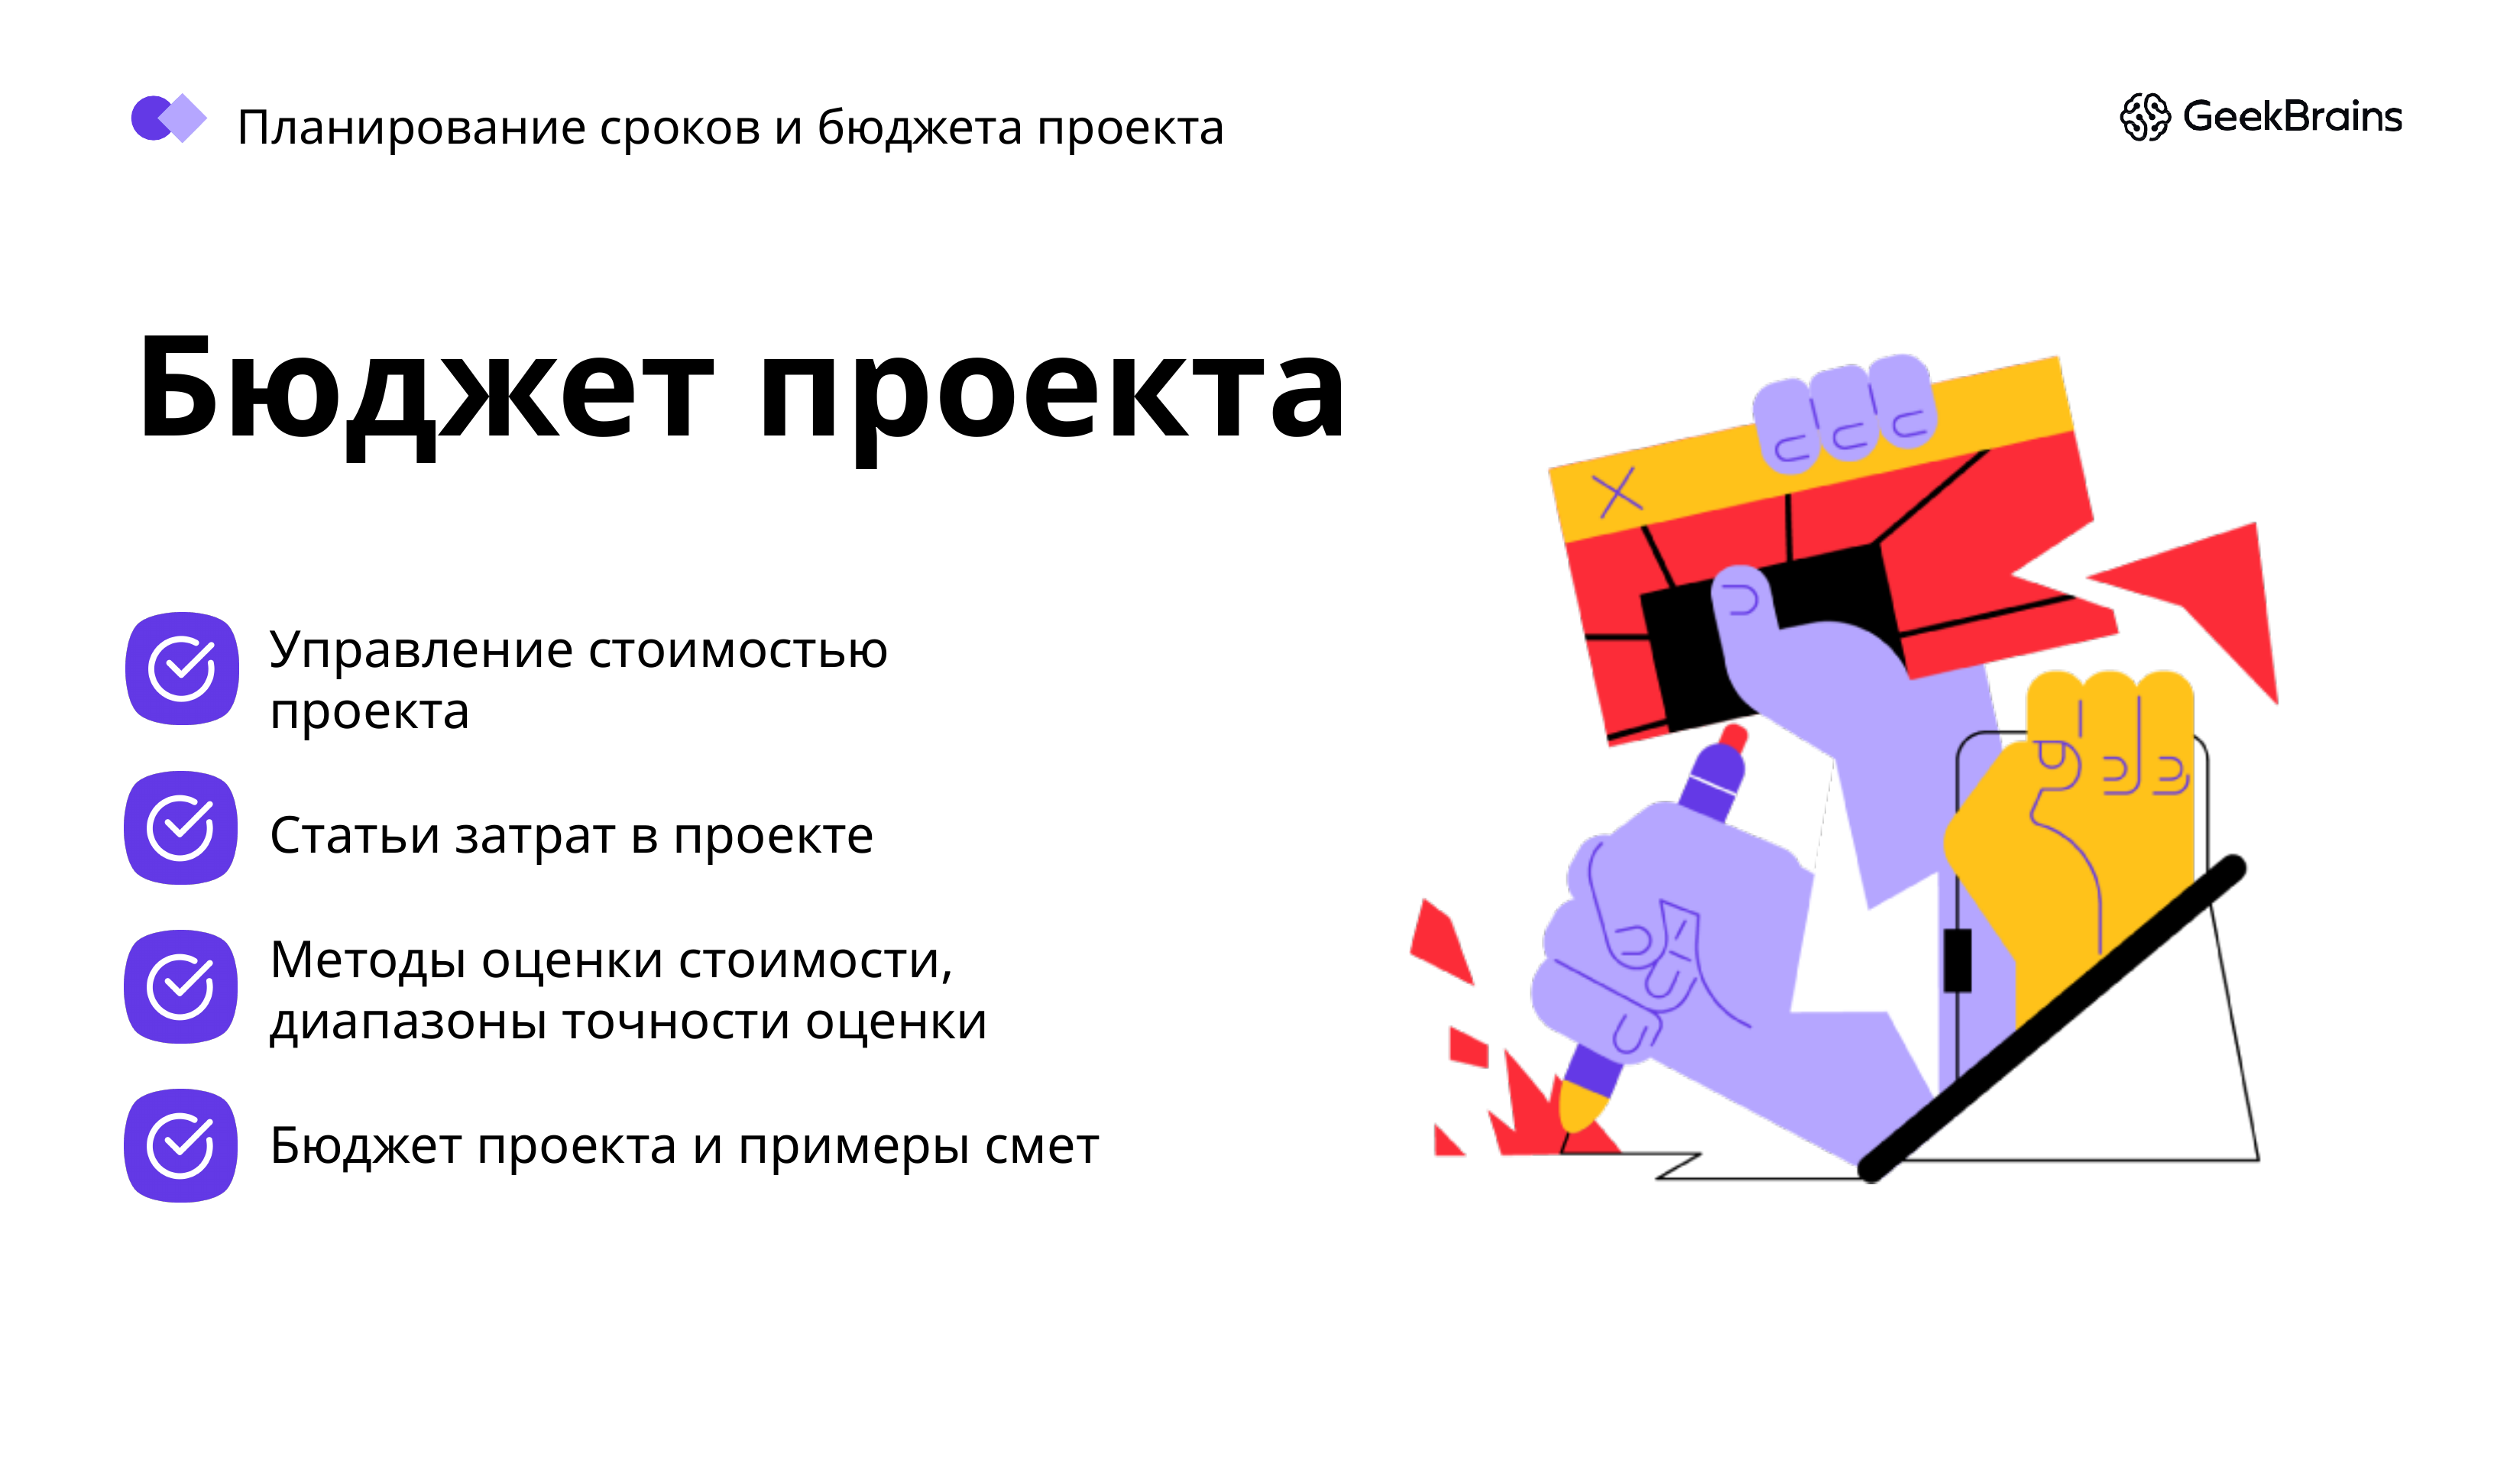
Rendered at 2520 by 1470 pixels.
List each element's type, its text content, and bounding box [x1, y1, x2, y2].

picture [124, 1089, 238, 1203]
text_box [131, 96, 171, 141]
text_box Планирование сроков и бюджета проекта [225, 71, 1521, 178]
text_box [2120, 92, 2402, 141]
text_box Управление стоимостью проекта Статьи затрат в проекте Методы оценки стоимости, диапазоны точности оценки Бюджет проекта и примеры смет [125, 616, 1132, 1174]
picture [125, 612, 239, 726]
picture [1409, 353, 2281, 1185]
title Бюджет проекта [131, 309, 1545, 557]
text_box [157, 92, 208, 144]
picture [124, 930, 238, 1044]
picture [124, 771, 238, 885]
